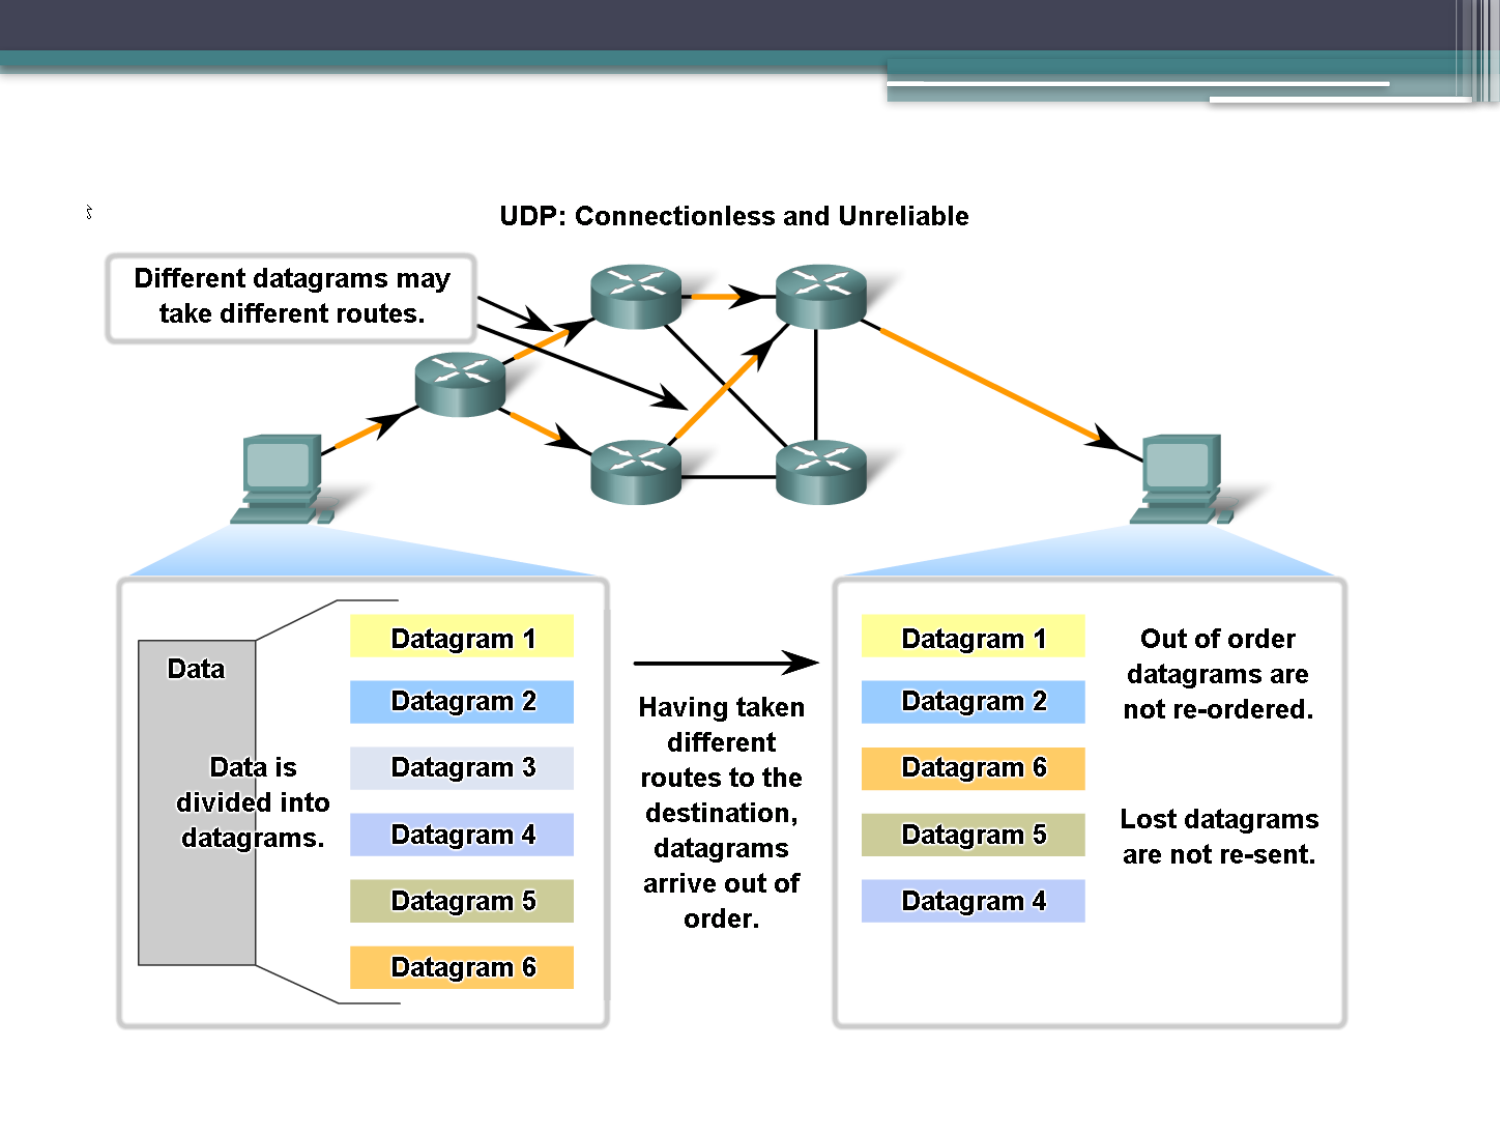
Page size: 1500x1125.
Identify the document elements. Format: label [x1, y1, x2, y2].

picture [87, 187, 1363, 1048]
